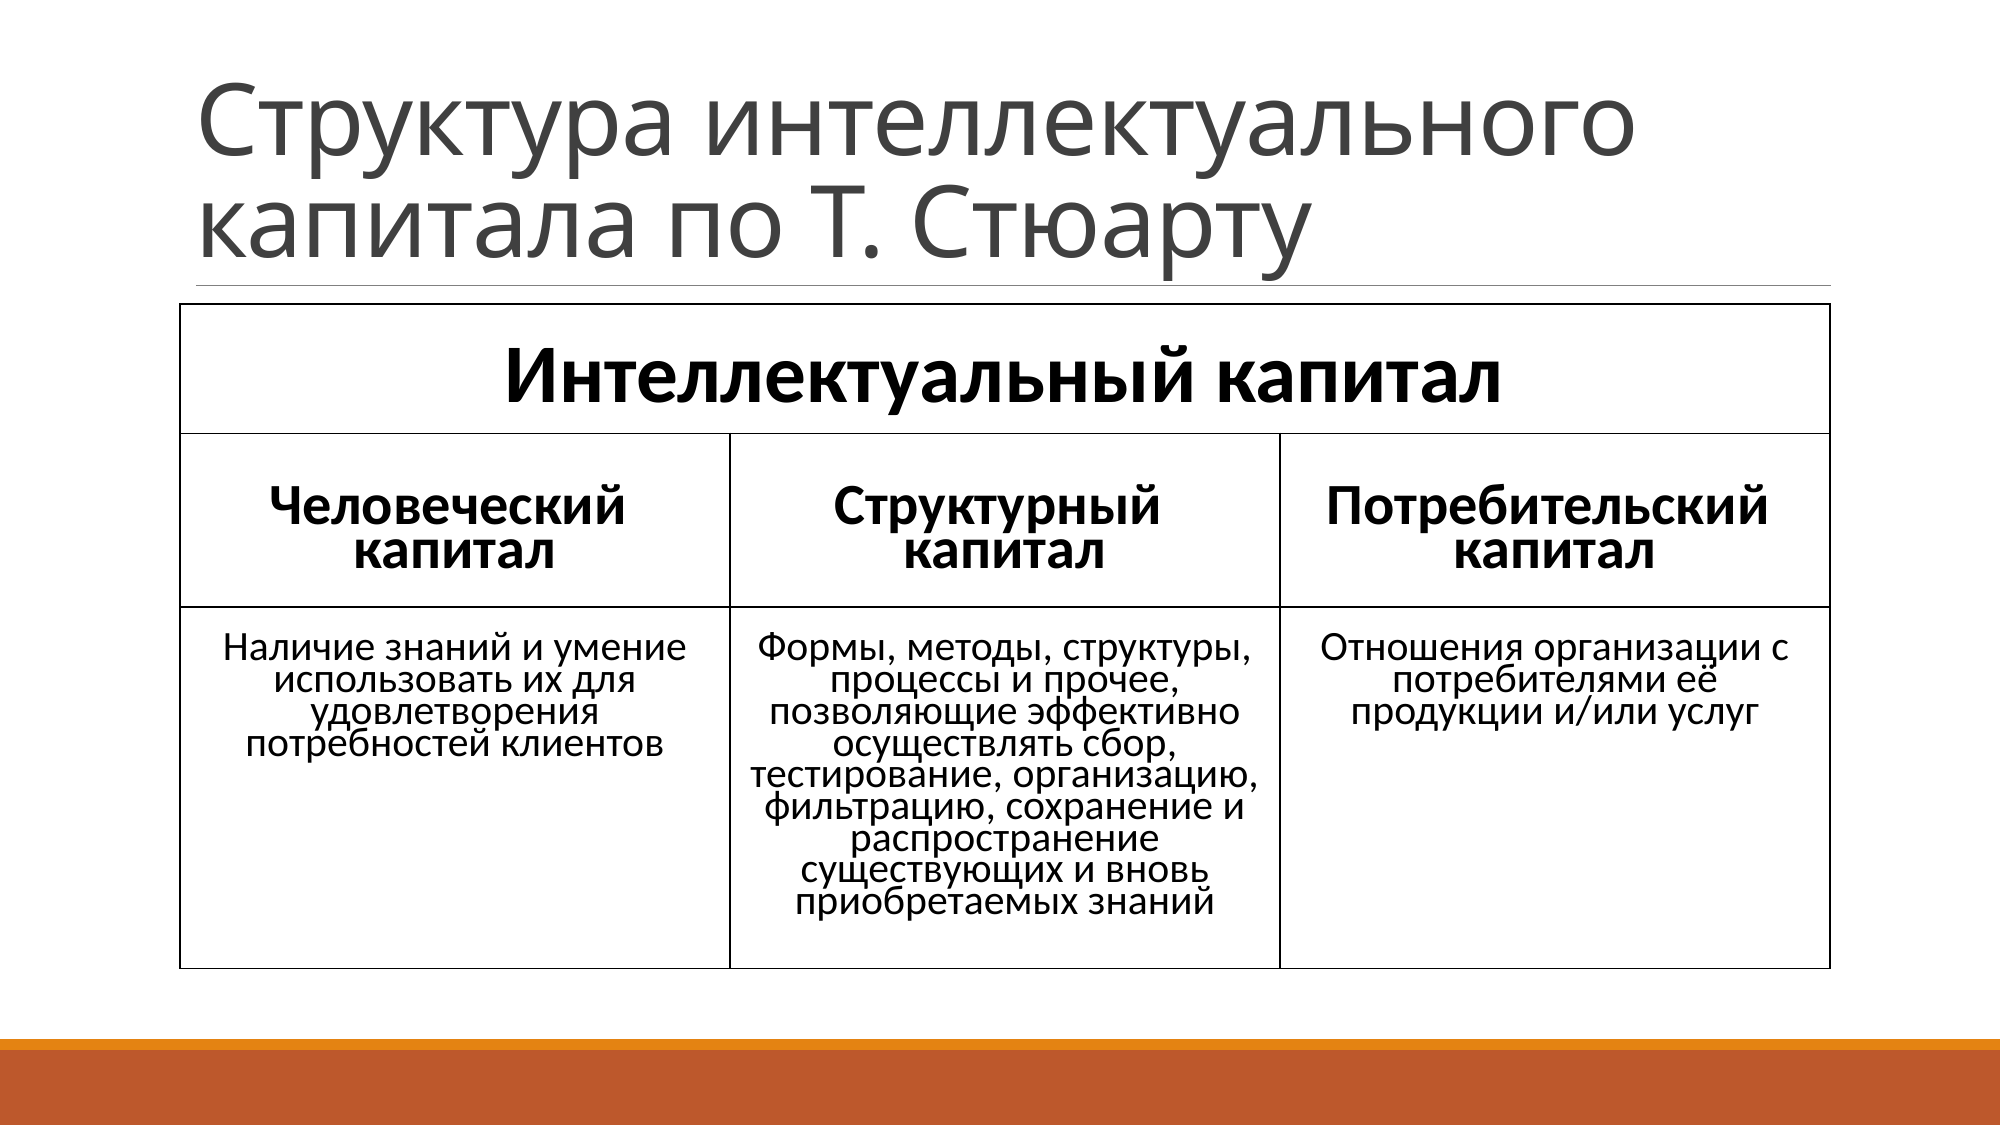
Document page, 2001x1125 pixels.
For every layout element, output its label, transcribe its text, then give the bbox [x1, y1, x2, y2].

table_cell Человеческий капитал [181, 434, 729, 606]
table_header Интеллектуальный капитал [181, 305, 1829, 433]
table_cell Структурный капитал [731, 434, 1279, 606]
table_cell Отношения организации с потребителями её продукции и/или услуг [1281, 608, 1829, 968]
table_cell Потребительский капитал [1281, 434, 1829, 606]
table_cell Формы, методы, структуры, процессы и прочее, позволяющие эффективно осуществлять сбор, тестирование, организацию, фильтрацию, сохранение и распространение существующих и вновь приобретаемых знаний [731, 608, 1279, 968]
title Структура интеллектуального капитала по Т. Стюарту [180, 47, 1830, 285]
table_cell Наличие знаний и умение использовать их для удовлетворения потребностей клиентов [181, 608, 729, 968]
